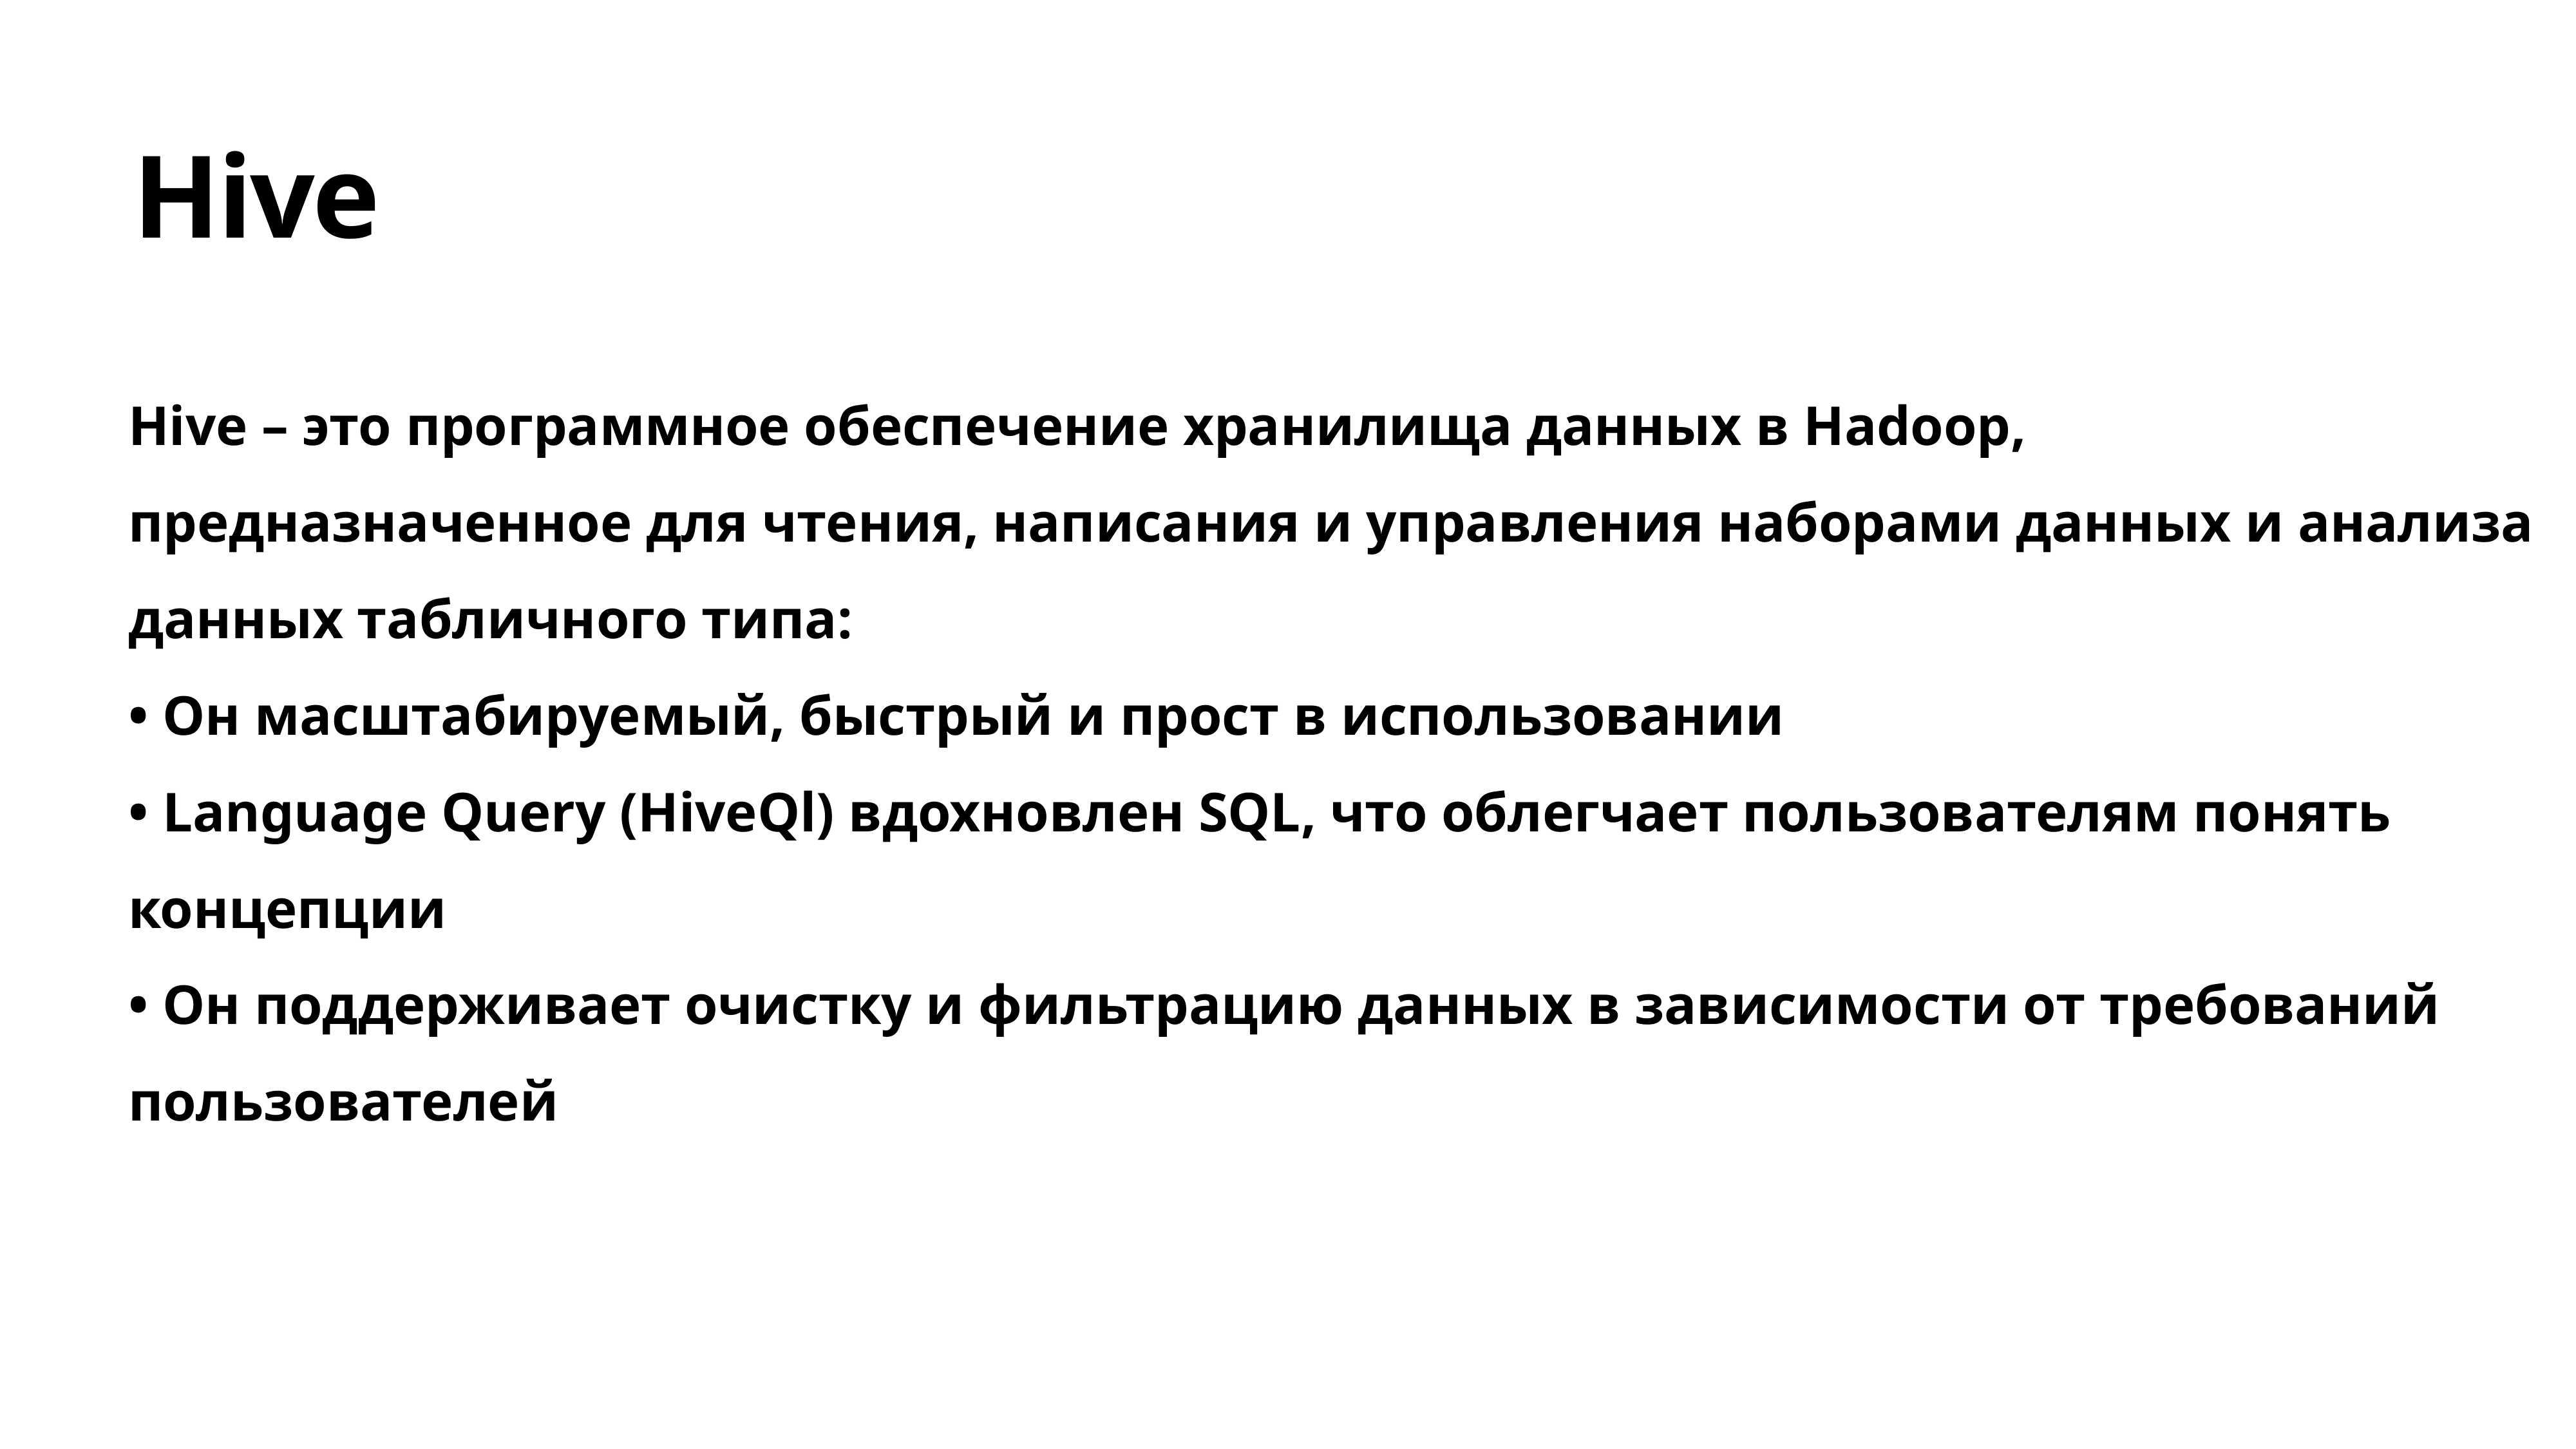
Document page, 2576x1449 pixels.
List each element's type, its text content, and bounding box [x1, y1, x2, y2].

title Hive [127, 15, 2449, 266]
list Hive – это программное обеспечение хранилища данных в Hadoop, предназначенное для чтения, написания и управления наборами данных и анализа данных табличного типа: • Он масштабируемый, быстрый и прост в использовании • Language Query (HiveQl) вдохновлен SQL, что облегчает пользователям понять концепции • Он поддерживает очистку и фильтрацию данных в зависимости от требований пользователей [123, 354, 2544, 1439]
